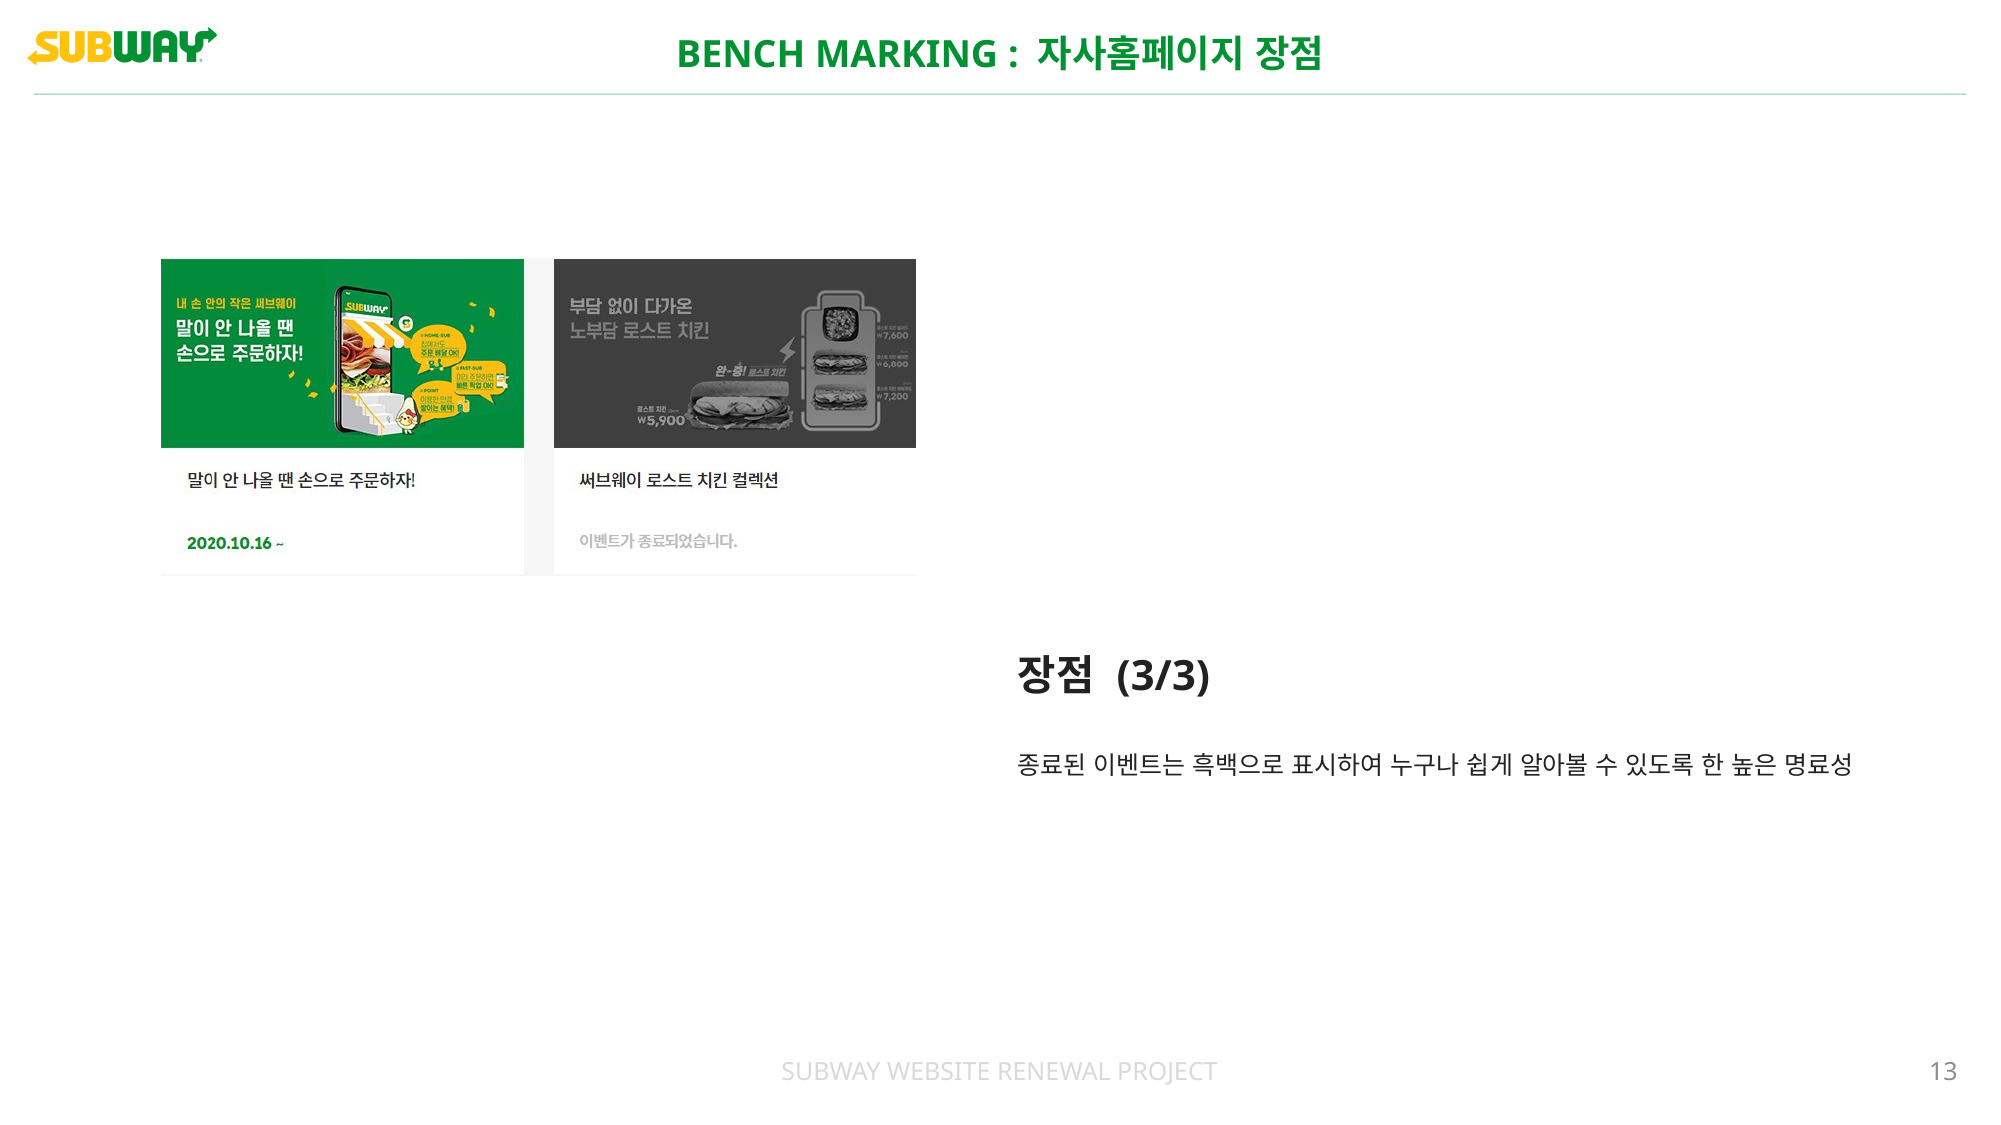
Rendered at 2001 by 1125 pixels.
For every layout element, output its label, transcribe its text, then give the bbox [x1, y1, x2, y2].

picture [161, 258, 916, 576]
text_box 장점 (3/3) 종료된 이벤트는 흑백으로 표시하여 누구나 쉽게 알아볼 수 있도록 한 높은 명료성 [1003, 641, 1869, 787]
footer SUBWAY WEBSITE RENEWAL PROJECT [662, 1042, 1338, 1103]
slide_number 13 [1522, 1042, 1973, 1103]
text_box BENCH MARKING : 자사홈페이지 장점 [208, 22, 1792, 83]
picture [27, 27, 208, 65]
